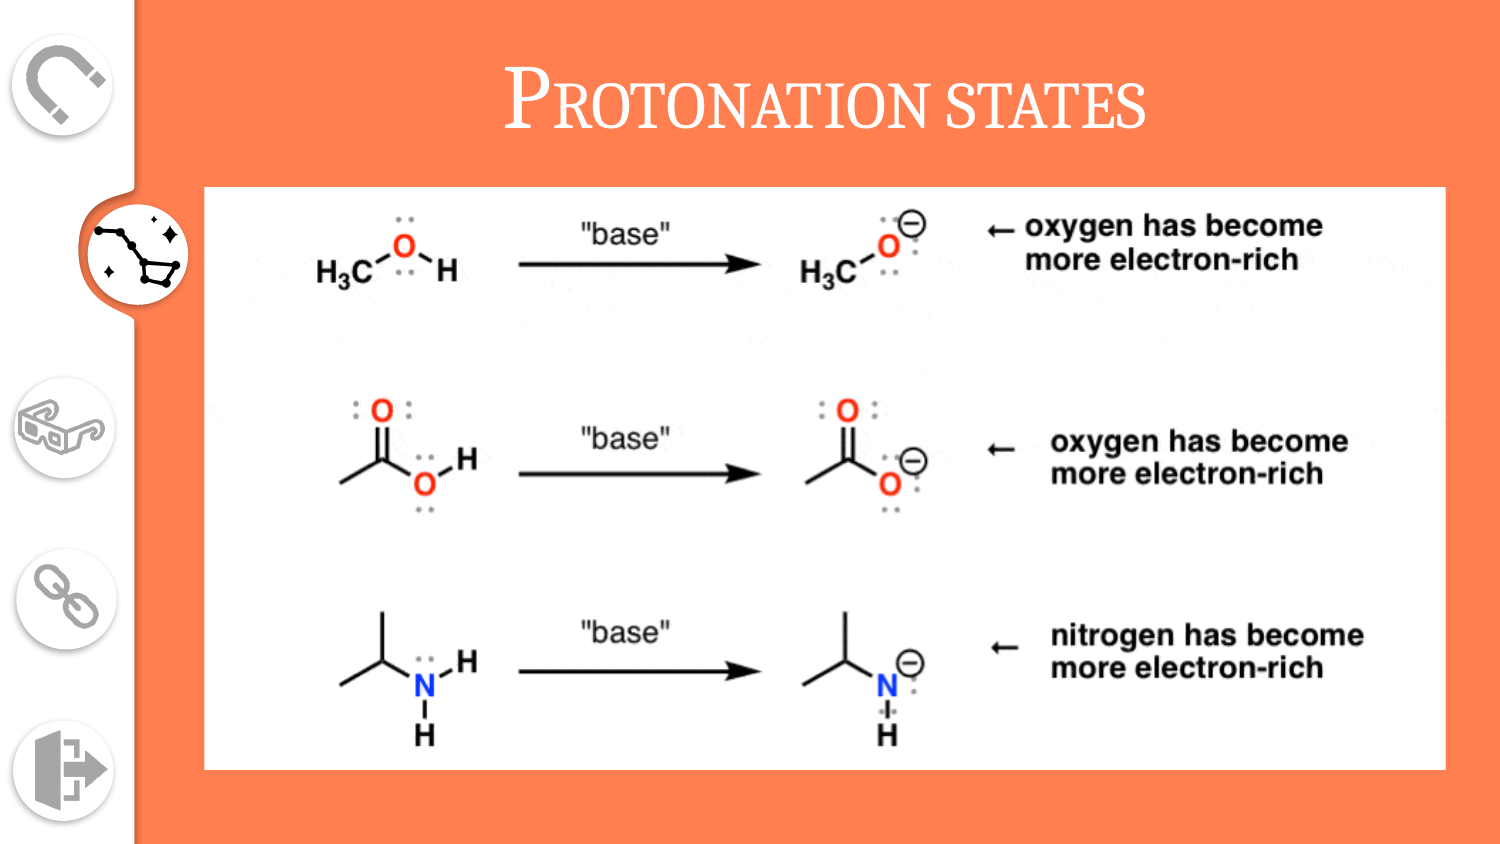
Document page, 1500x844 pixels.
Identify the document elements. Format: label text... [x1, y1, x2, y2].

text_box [11, 34, 113, 136]
text_box [0, 0, 136, 844]
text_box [16, 548, 117, 650]
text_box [14, 377, 115, 479]
picture [204, 186, 1446, 770]
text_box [12, 720, 116, 822]
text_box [87, 204, 189, 305]
text_box PROTONATION STATES [488, 29, 1162, 155]
